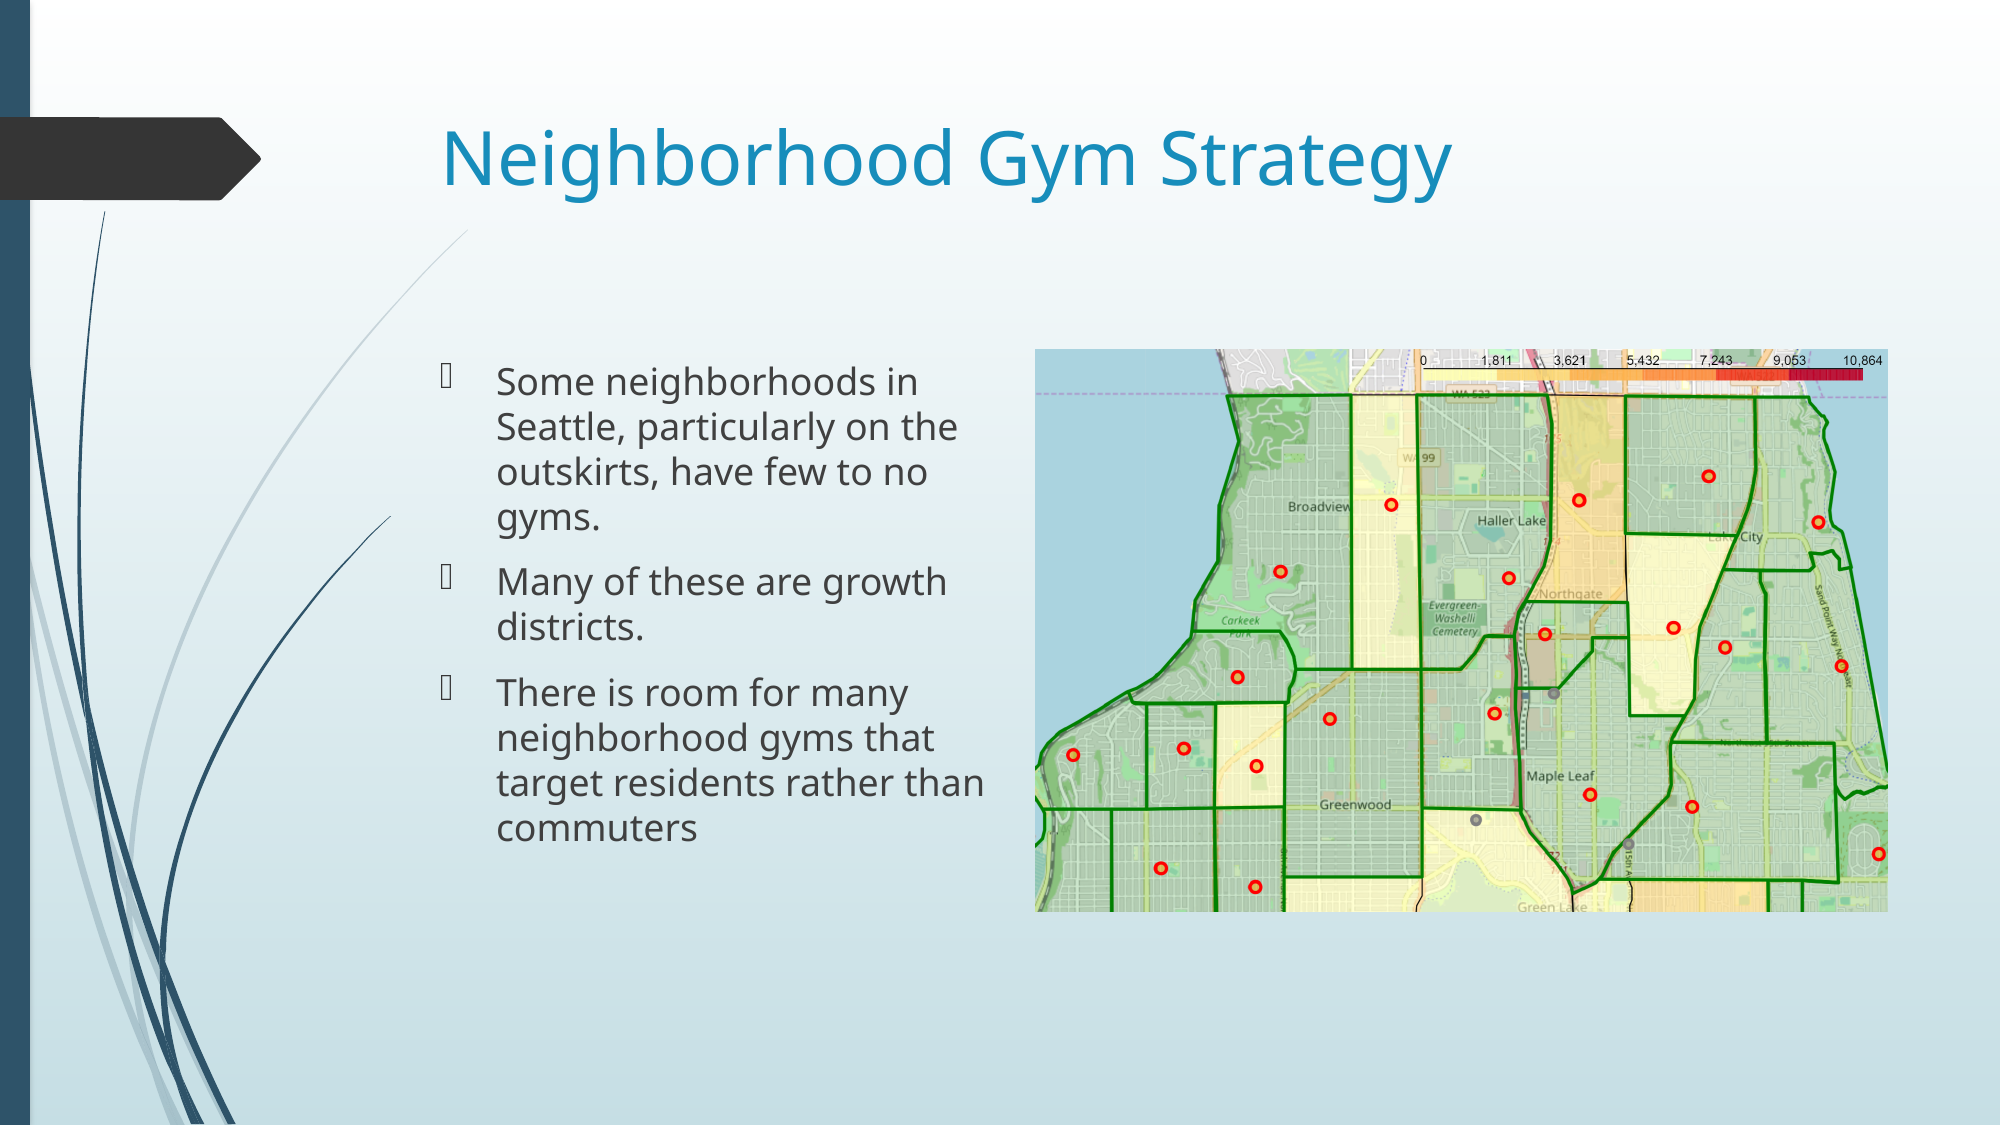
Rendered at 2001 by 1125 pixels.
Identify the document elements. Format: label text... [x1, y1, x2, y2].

picture [1035, 349, 1888, 913]
list Some neighborhoods in Seattle, particularly on the outskirts, have few to no gyms. Many of these are growth districts. There is room for many neighborhood gyms that target residents rather than commuters [424, 350, 1036, 970]
title Neighborhood Gym Strategy [425, 102, 1888, 313]
